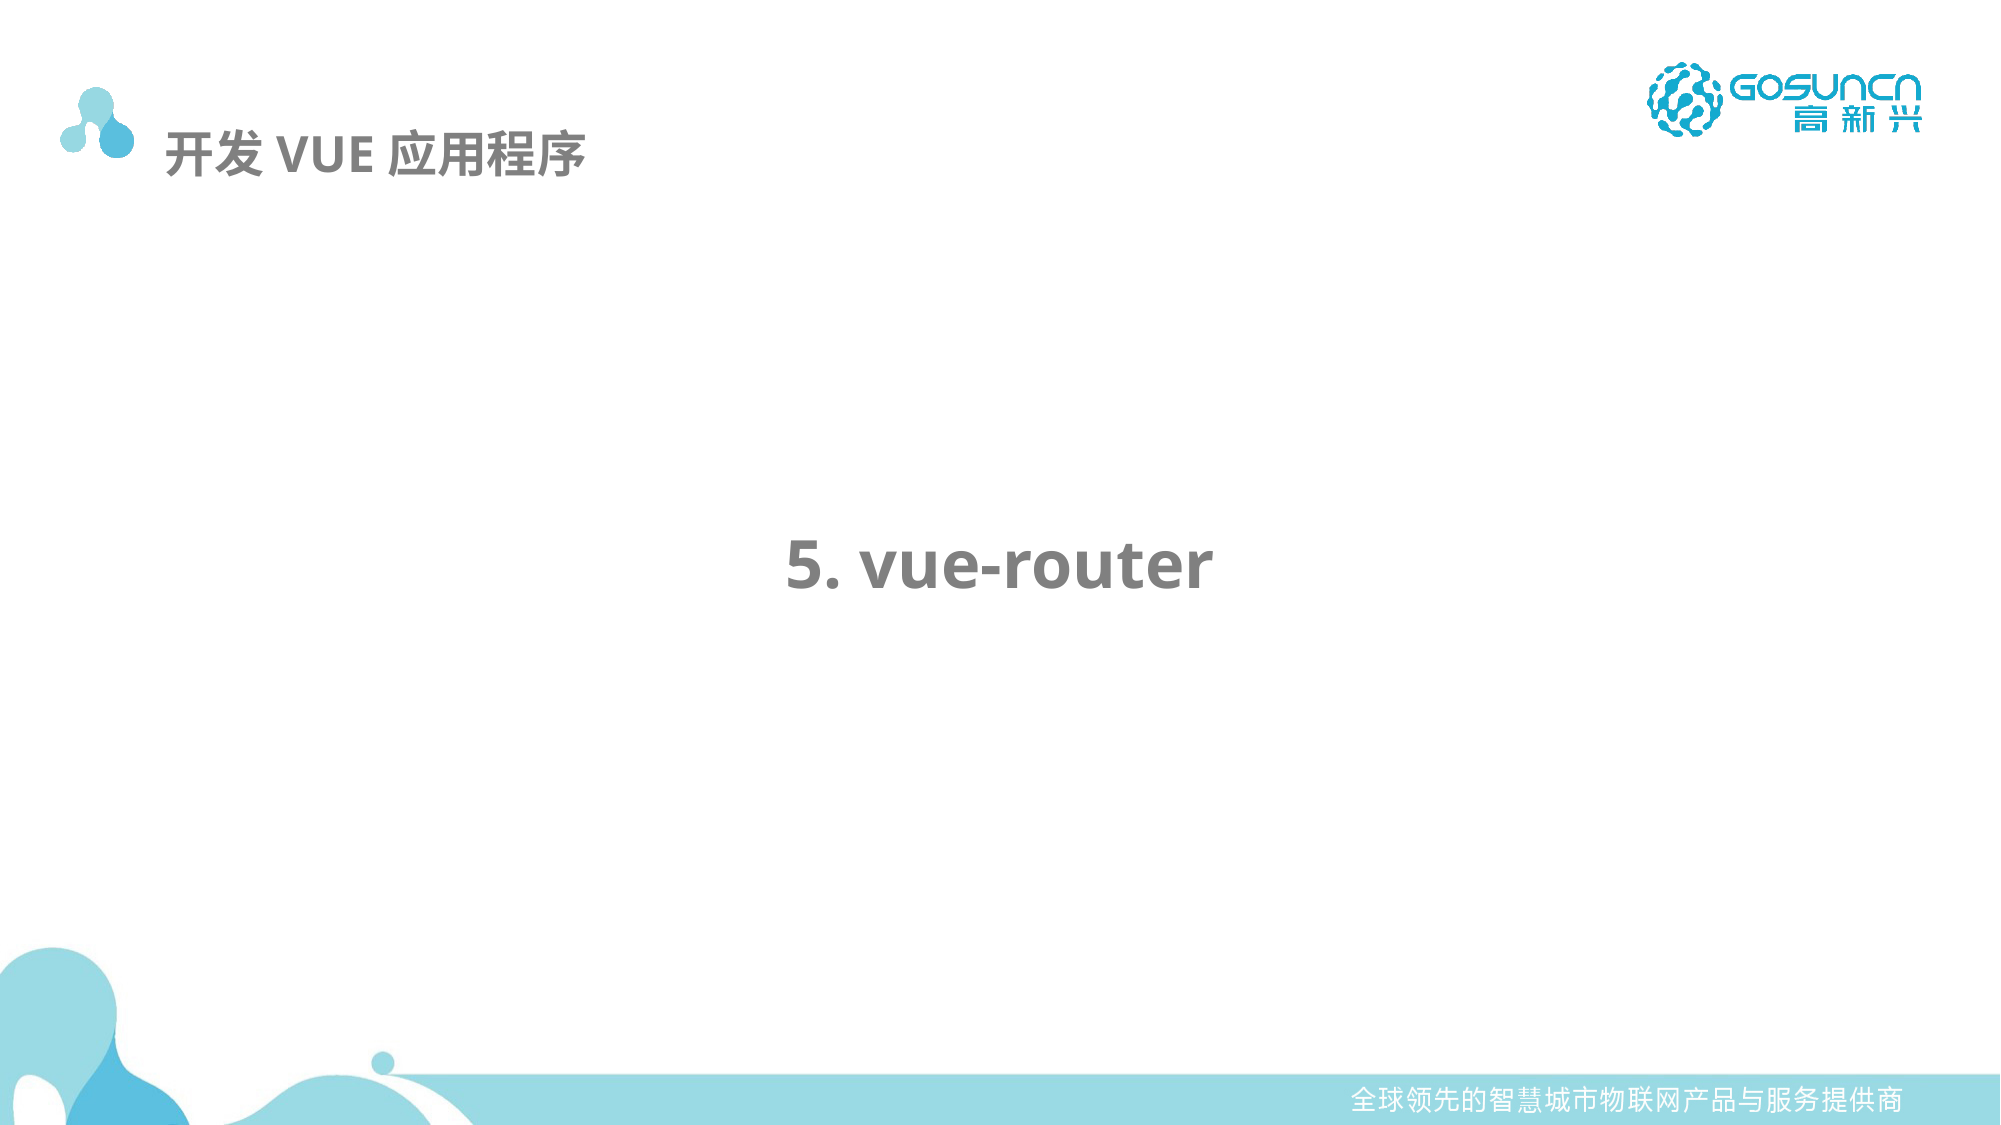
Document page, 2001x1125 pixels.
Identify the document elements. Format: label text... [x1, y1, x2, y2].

picture [60, 87, 134, 158]
picture [1647, 62, 1922, 137]
text_box 开发VUE应用程序 [157, 55, 1528, 190]
picture [0, 928, 2000, 1125]
text_box 5. vue-router [404, 514, 1596, 610]
